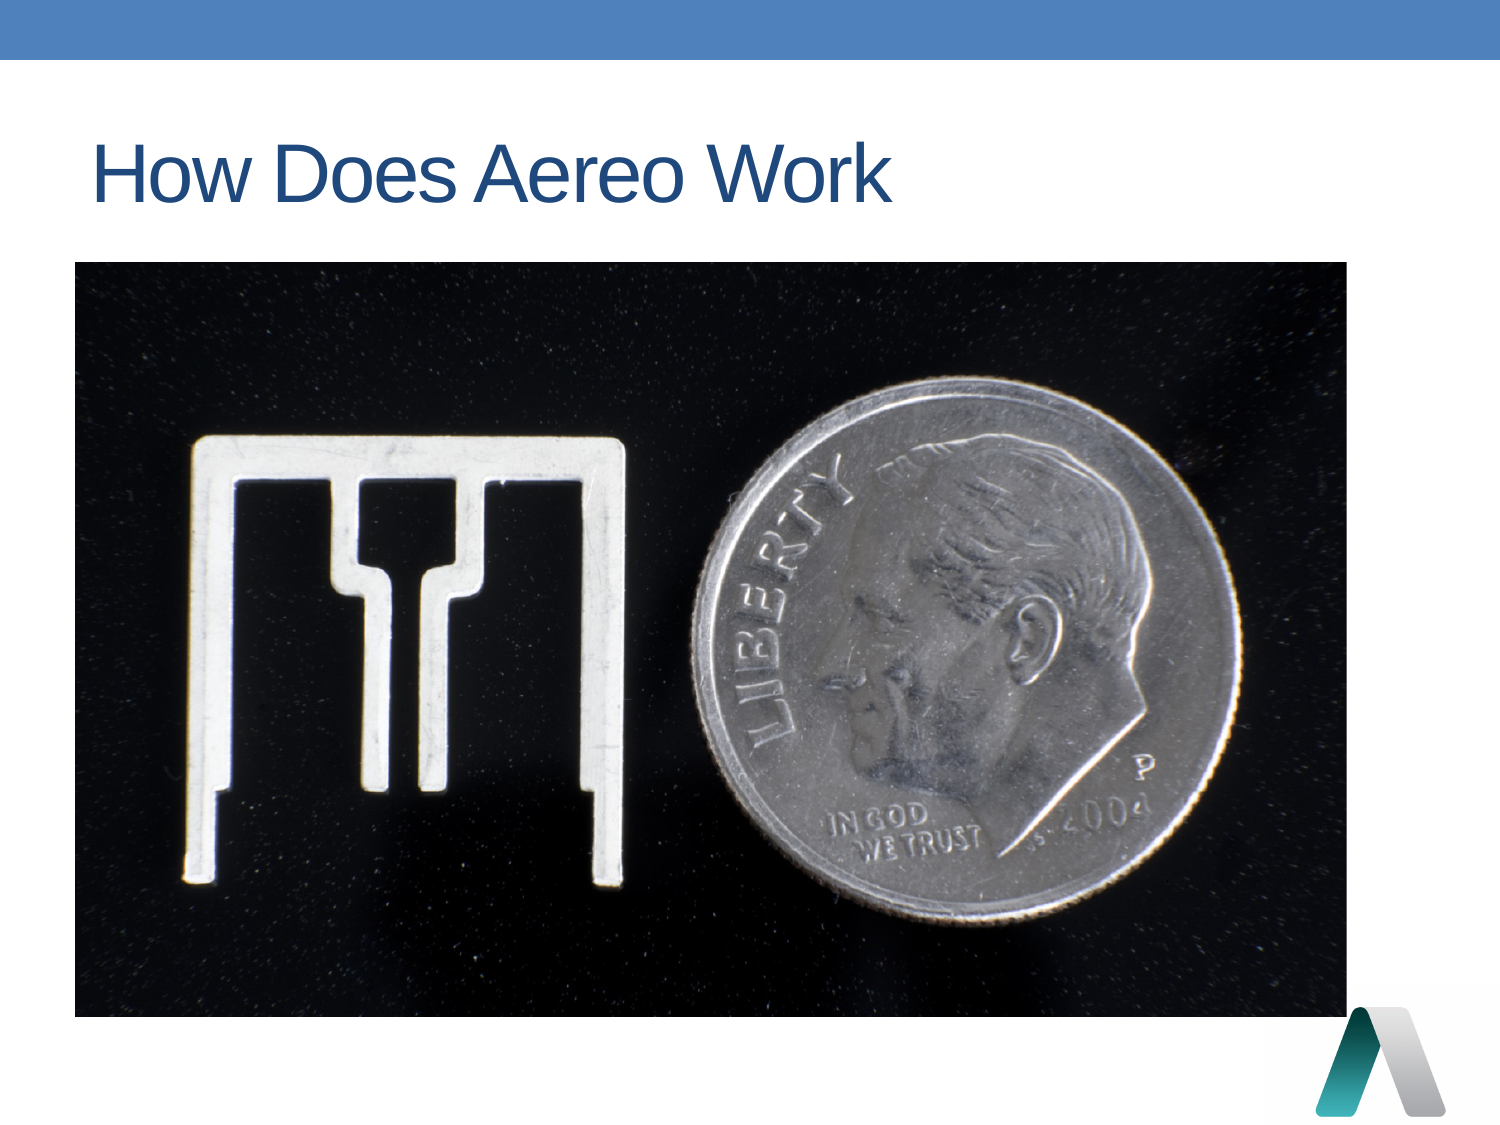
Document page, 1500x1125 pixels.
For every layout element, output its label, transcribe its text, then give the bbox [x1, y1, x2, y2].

title How Does Aereo Work [75, 87, 1425, 250]
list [74, 262, 1347, 1017]
picture [1262, 984, 1500, 1125]
